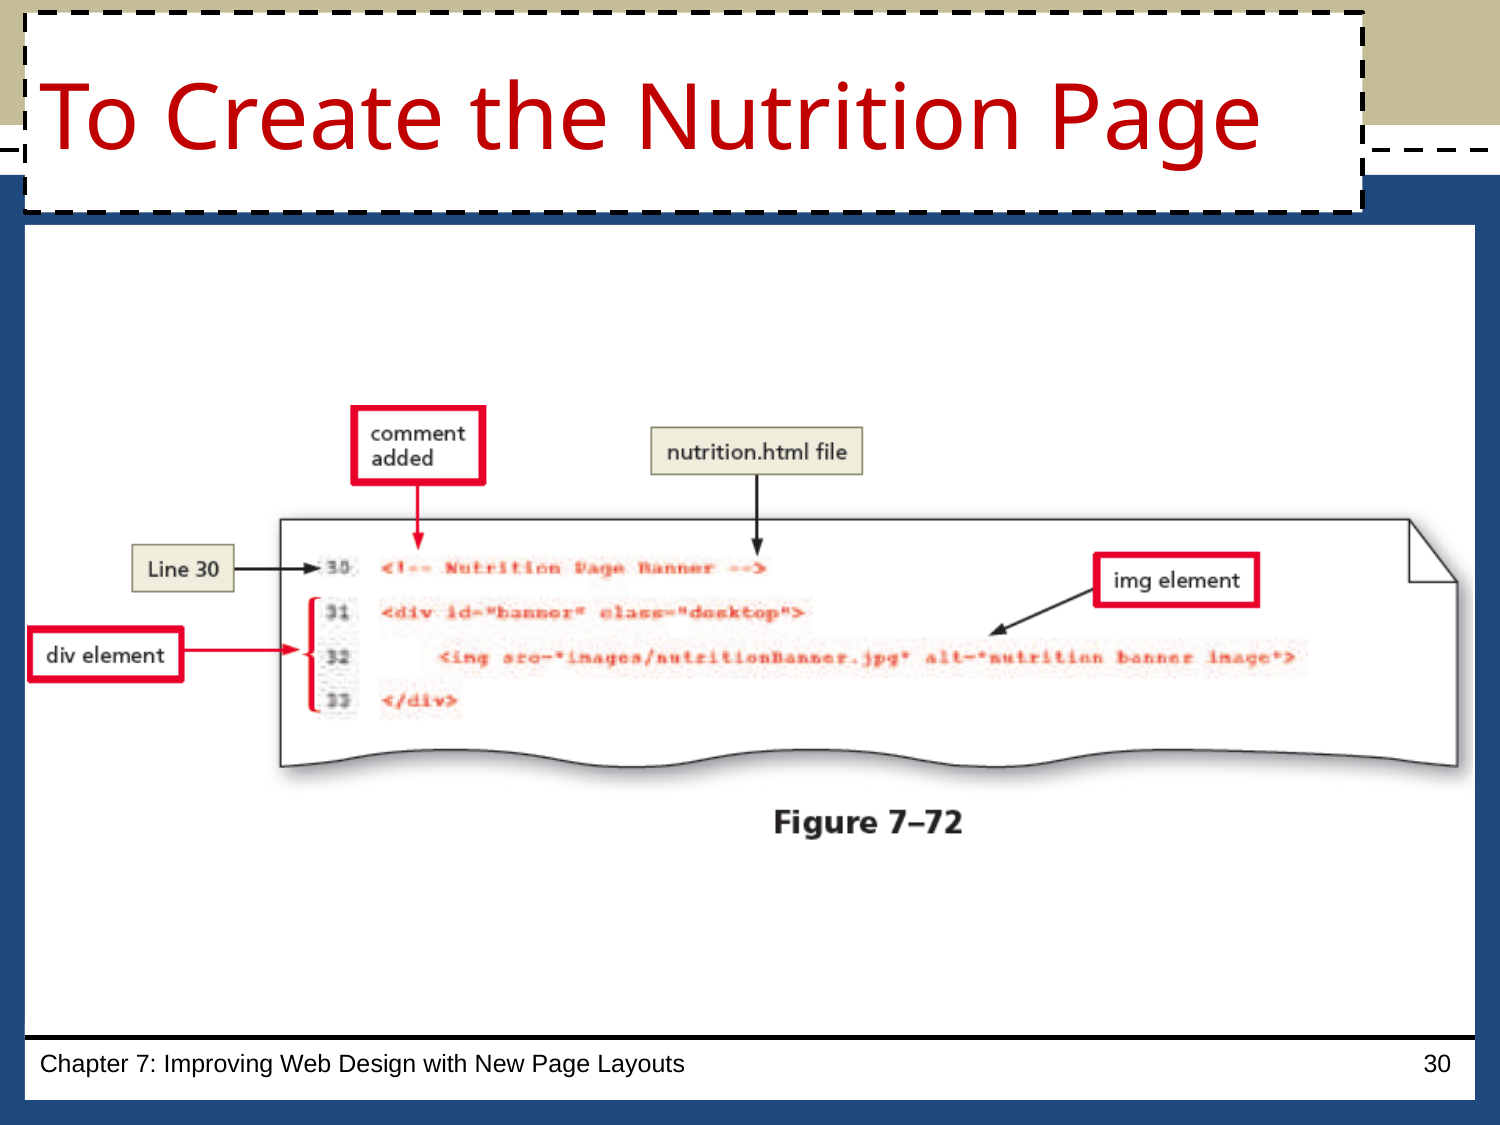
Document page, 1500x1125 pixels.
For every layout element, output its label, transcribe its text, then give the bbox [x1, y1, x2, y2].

slide_number 30 [1400, 1040, 1475, 1100]
footer Chapter 7: Improving Web Design with New Page Layouts [24, 1040, 1400, 1100]
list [27, 405, 1473, 843]
title To Create the Nutrition Page [23, 10, 1365, 215]
